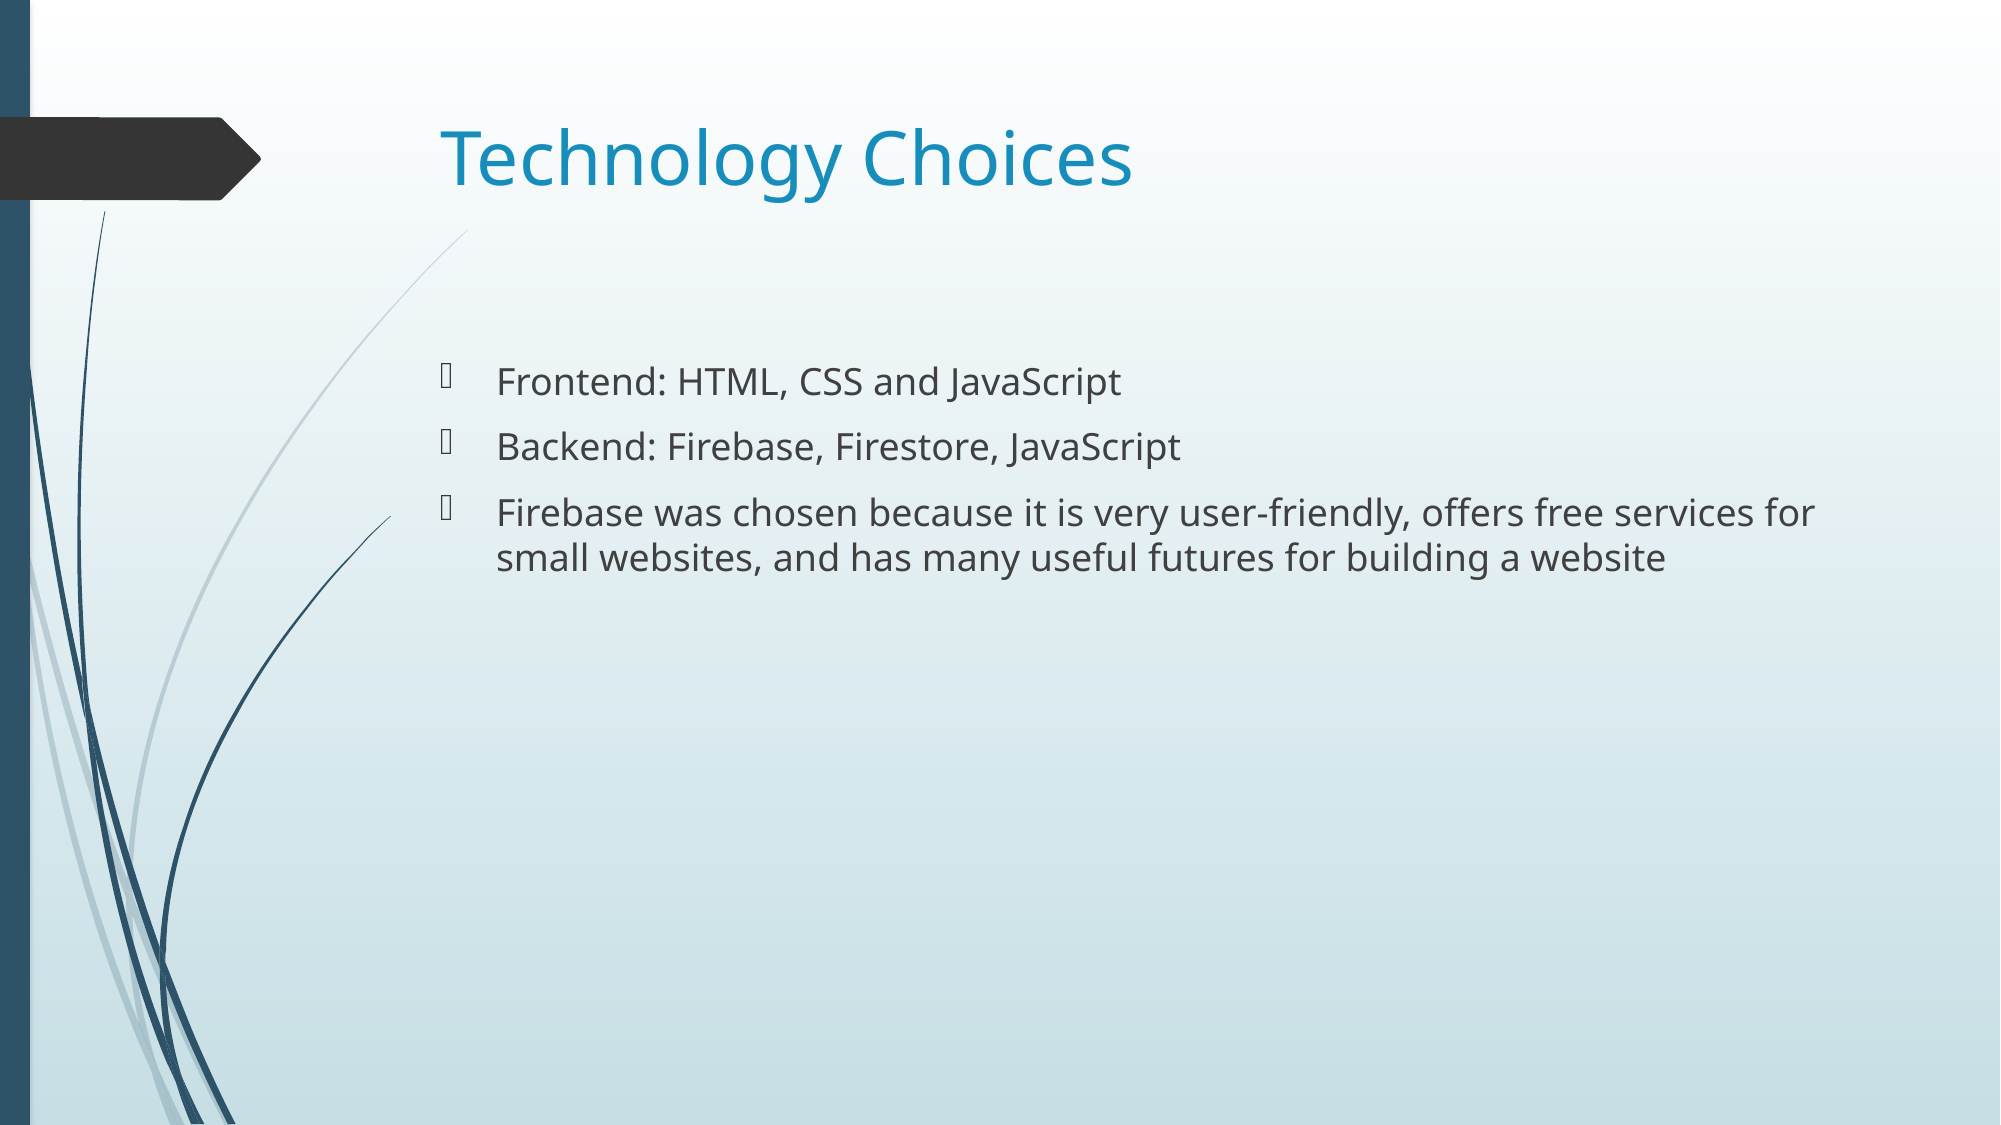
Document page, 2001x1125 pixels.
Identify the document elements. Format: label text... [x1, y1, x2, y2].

list Frontend: HTML, CSS and JavaScript Backend: Firebase, Firestore, JavaScript Firebase was chosen because it is very user-friendly, offers free services for small websites, and has many useful futures for building a website [424, 350, 1888, 970]
title Technology Choices [425, 102, 1888, 313]
